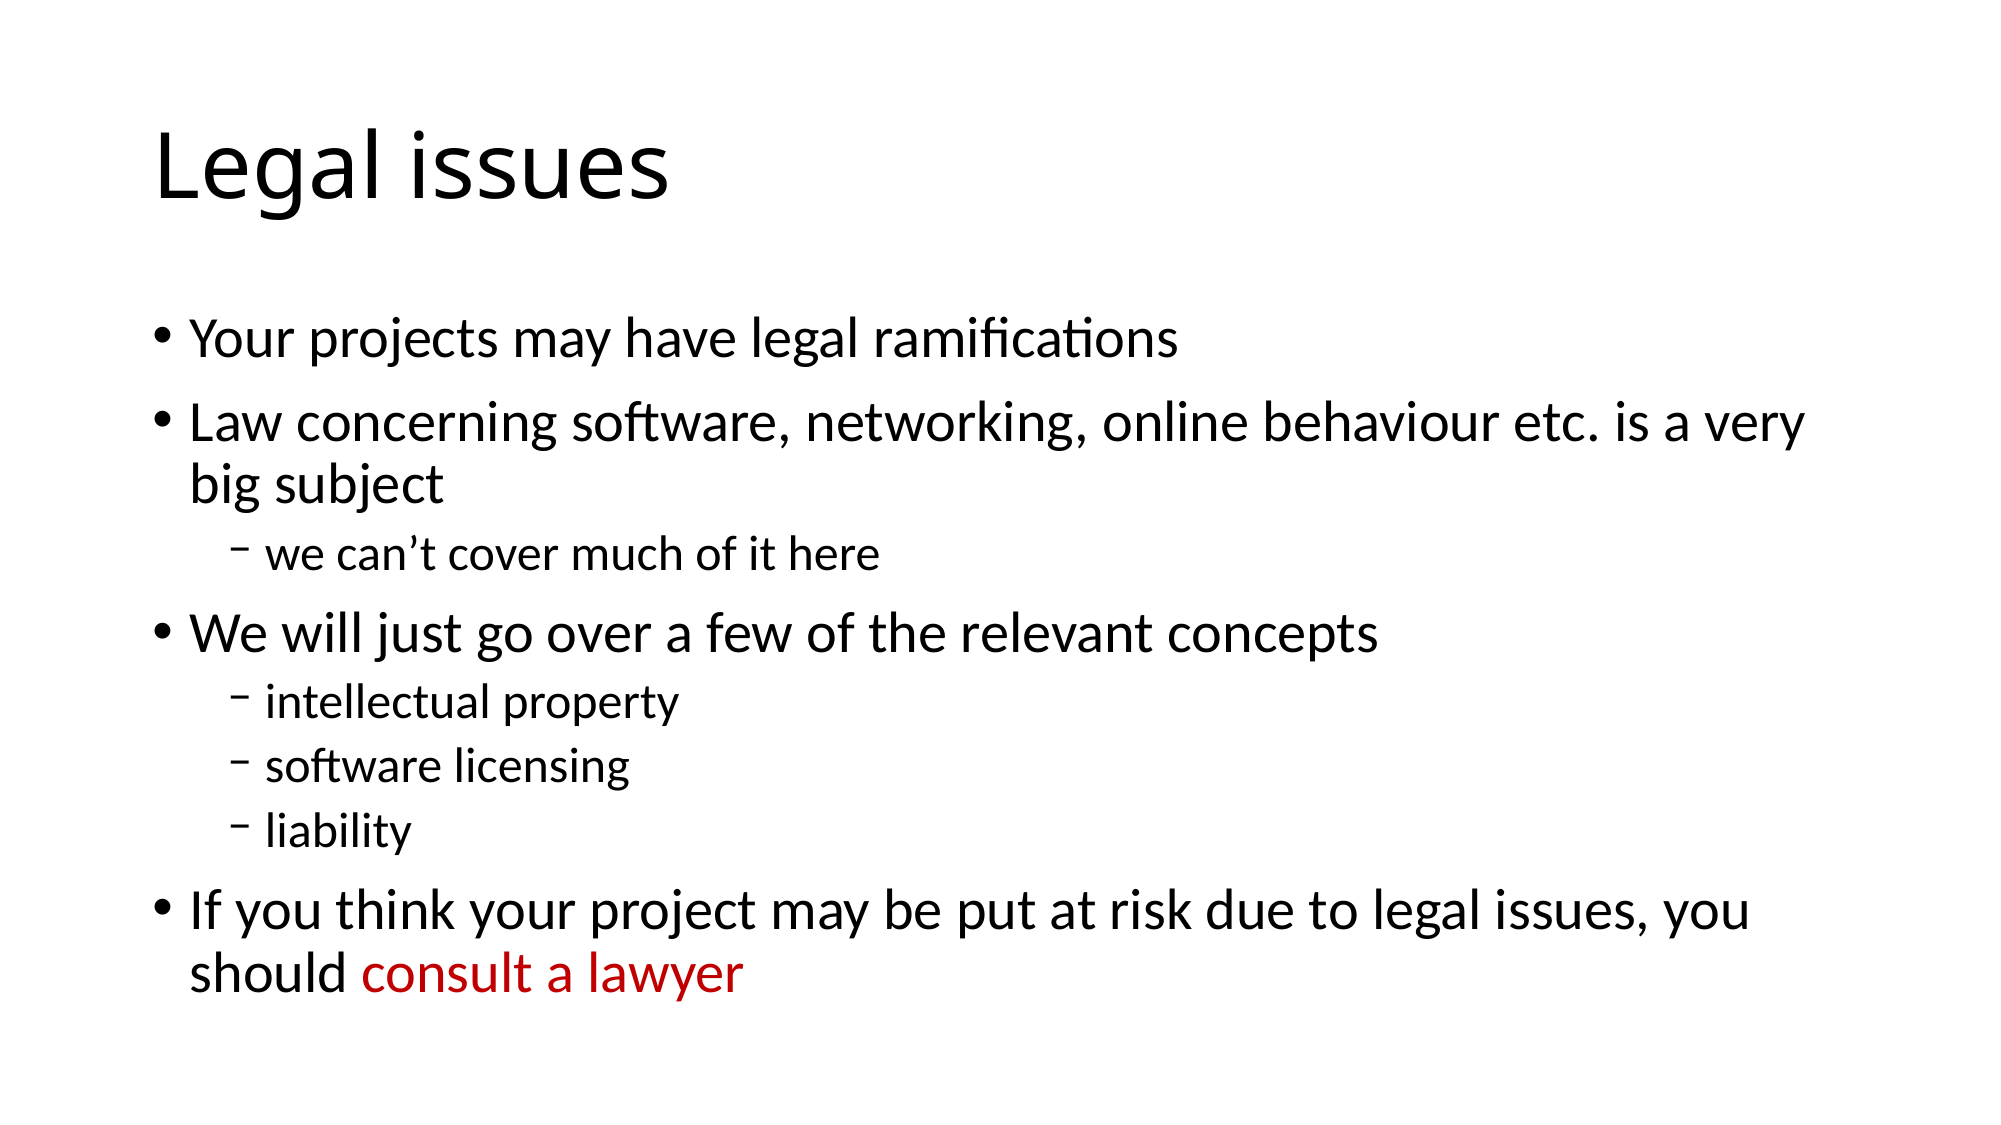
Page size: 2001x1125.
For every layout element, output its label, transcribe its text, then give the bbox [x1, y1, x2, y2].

list Your projects may have legal ramifications Law concerning software, networking, online behaviour etc. is a very big subject we can’t cover much of it here We will just go over a few of the relevant concepts intellectual property software licensing liability If you think your project may be put at risk due to legal issues, you should consult a lawyer [137, 299, 1863, 1014]
title Legal issues [137, 59, 1863, 278]
